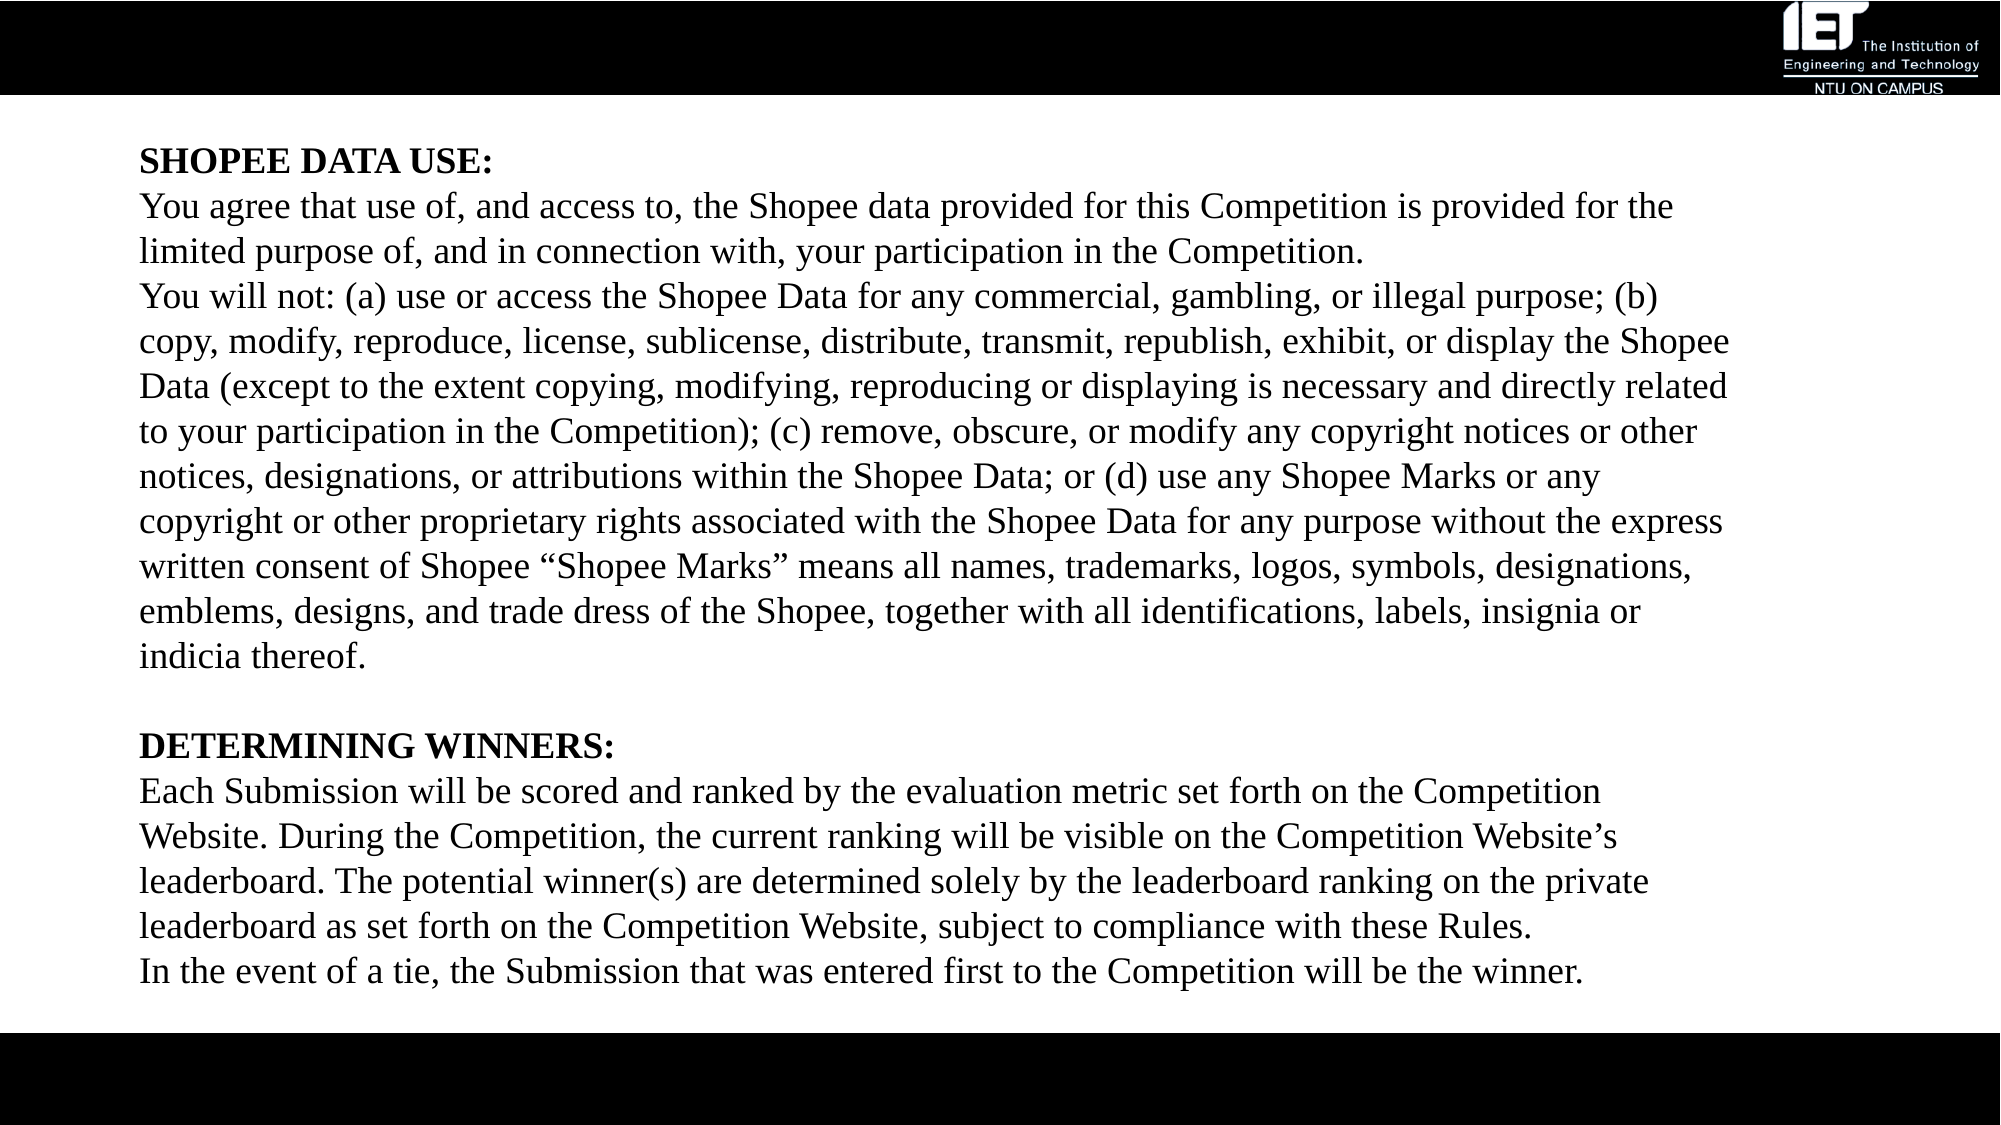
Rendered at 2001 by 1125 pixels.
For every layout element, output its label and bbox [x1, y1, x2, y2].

text_box [0, 1, 2000, 1125]
